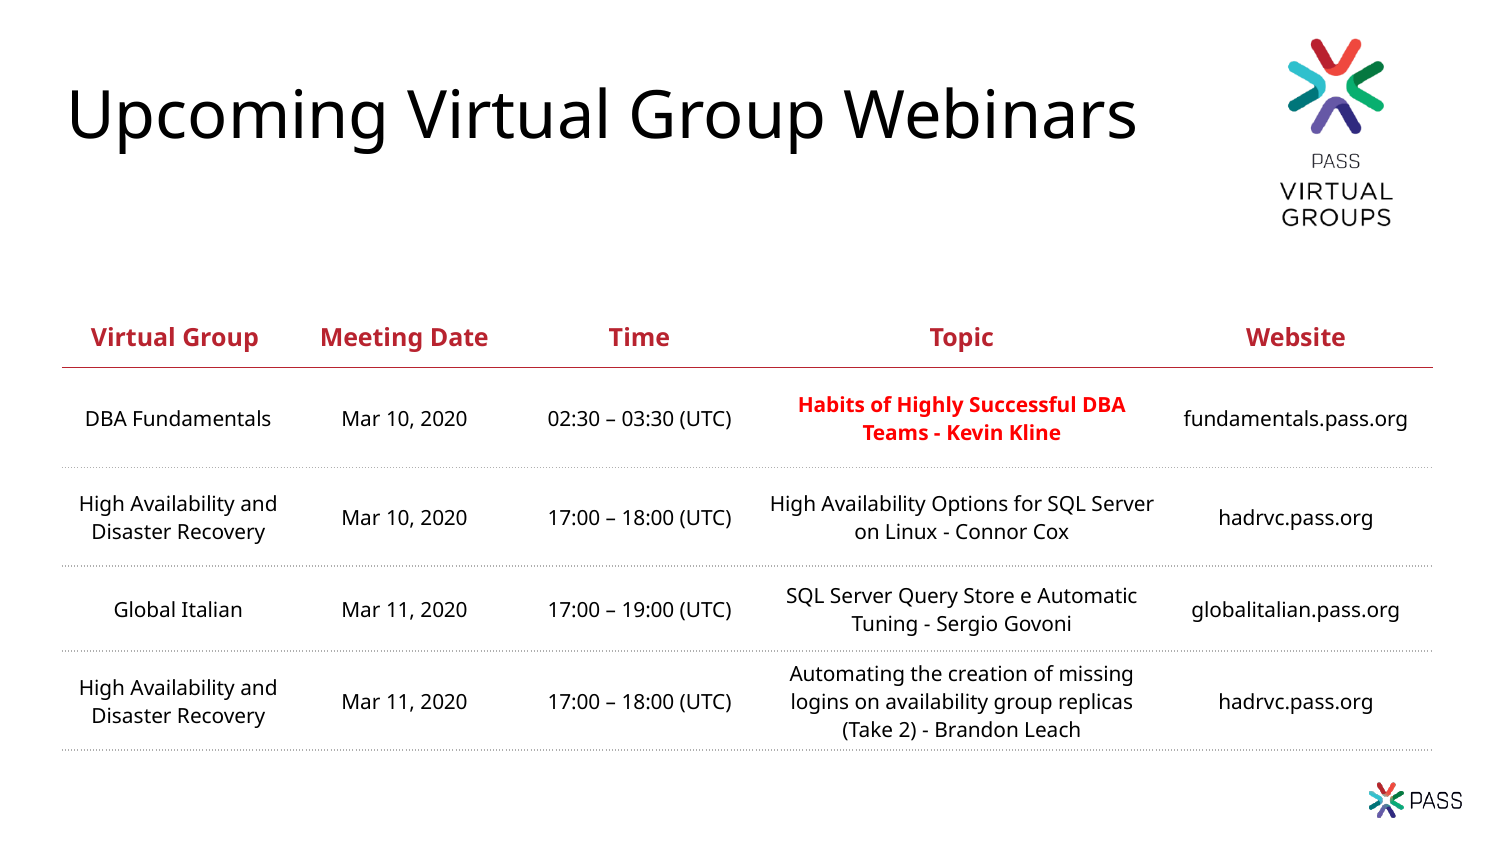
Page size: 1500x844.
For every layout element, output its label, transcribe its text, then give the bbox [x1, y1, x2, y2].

picture [1367, 780, 1463, 820]
table_cell Automating the creation of missing logins on availability group replicas (Take 2) - Brandon Leach [765, 651, 1159, 750]
table_header Time [514, 306, 765, 367]
table_header Topic [765, 306, 1159, 367]
title Upcoming Virtual Group Webinars [51, 71, 1193, 173]
table_cell High Availability and Disaster Recovery [62, 651, 295, 750]
table_cell Global Italian [62, 566, 295, 651]
table_cell 17:00 – 18:00 (UTC) [514, 651, 765, 750]
table_cell Mar 10, 2020 [295, 368, 514, 468]
picture [1198, 0, 1474, 270]
table_cell Mar 10, 2020 [295, 468, 514, 566]
table_header Website [1159, 306, 1433, 367]
table_cell 17:00 – 19:00 (UTC) [514, 566, 765, 651]
table_cell hadrvc.pass.org [1159, 651, 1433, 750]
table_header Virtual Group [62, 306, 295, 367]
table_cell 17:00 – 18:00 (UTC) [514, 468, 765, 566]
table_cell SQL Server Query Store e Automatic Tuning - Sergio Govoni [765, 566, 1159, 651]
table_cell Habits of Highly Successful DBA Teams - Kevin Kline [765, 368, 1159, 468]
table_cell DBA Fundamentals [62, 368, 295, 468]
table_cell globalitalian.pass.org [1159, 566, 1433, 651]
table_cell Mar 11, 2020 [295, 566, 514, 651]
table_header Meeting Date [295, 306, 514, 367]
table_cell High Availability and Disaster Recovery [62, 468, 295, 566]
table_cell fundamentals.pass.org [1159, 368, 1433, 468]
table_cell High Availability Options for SQL Server on Linux - Connor Cox [765, 468, 1159, 566]
table_cell 02:30 – 03:30 (UTC) [514, 368, 765, 468]
table_cell hadrvc.pass.org [1159, 468, 1433, 566]
table_cell Mar 11, 2020 [295, 651, 514, 750]
